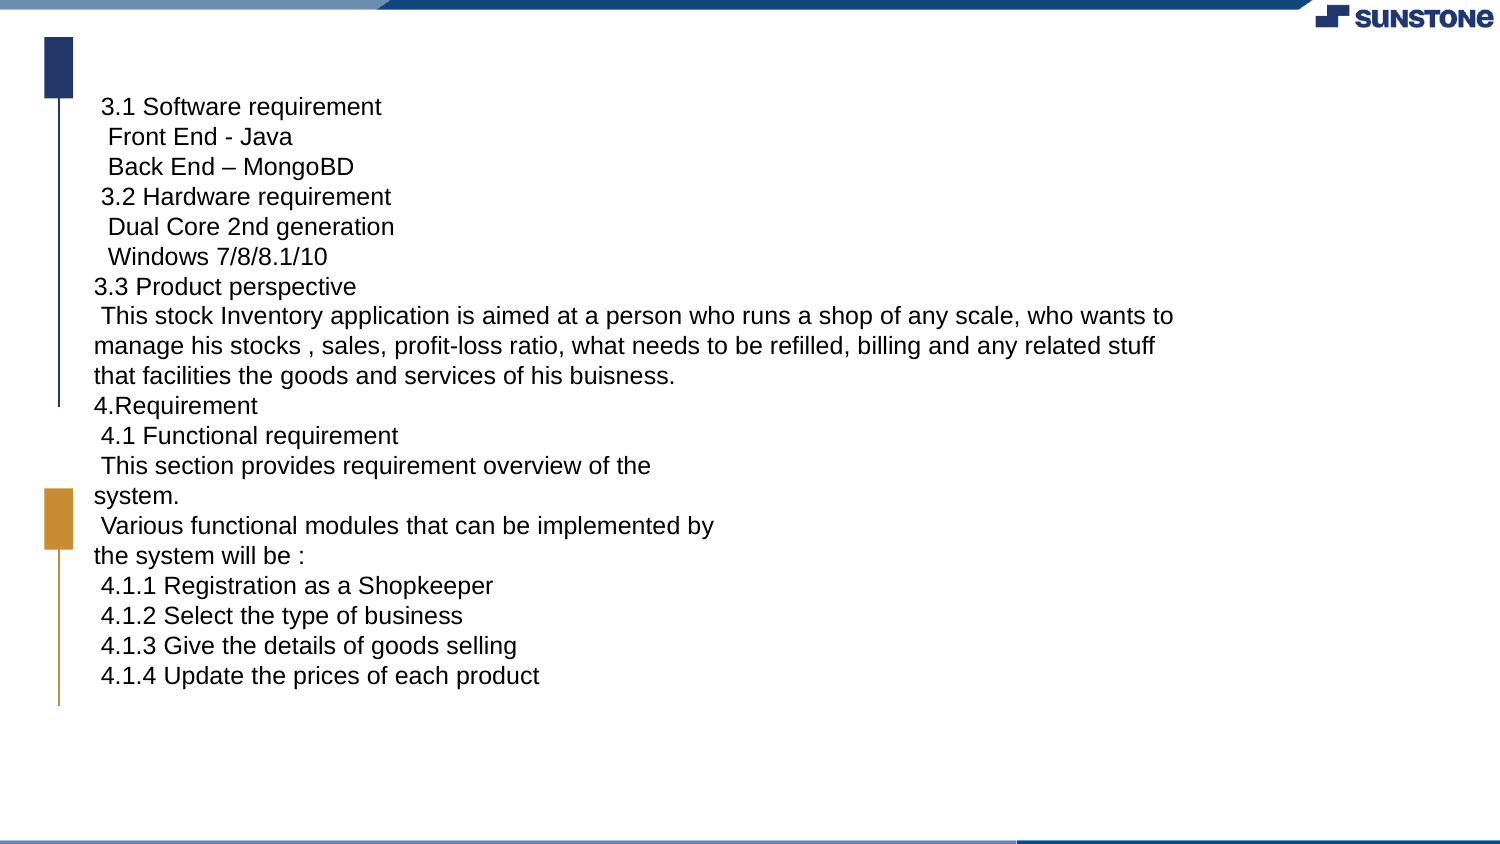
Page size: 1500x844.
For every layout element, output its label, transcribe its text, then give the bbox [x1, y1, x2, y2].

picture [0, 0, 1500, 844]
list 3.1 Software requirement Front End - Java Back End – MongoBD 3.2 Hardware requirement Dual Core 2nd generation Windows 7/8/8.1/10 3.3 Product perspective This stock Inventory application is aimed at a person who runs a shop of any scale, who wants to manage his stocks , sales, profit-loss ratio, what needs to be refilled, billing and any related stuff that facilities the goods and services of his buisness. 4.Requirement 4.1 Functional requirement This section provides requirement overview of the system. Various functional modules that can be implemented by the system will be : 4.1.1 Registration as a Shopkeeper 4.1.2 Select the type of business 4.1.3 Give the details of goods selling 4.1.4 Update the prices of each product [79, 83, 1210, 818]
text_box [80, 208, 834, 261]
